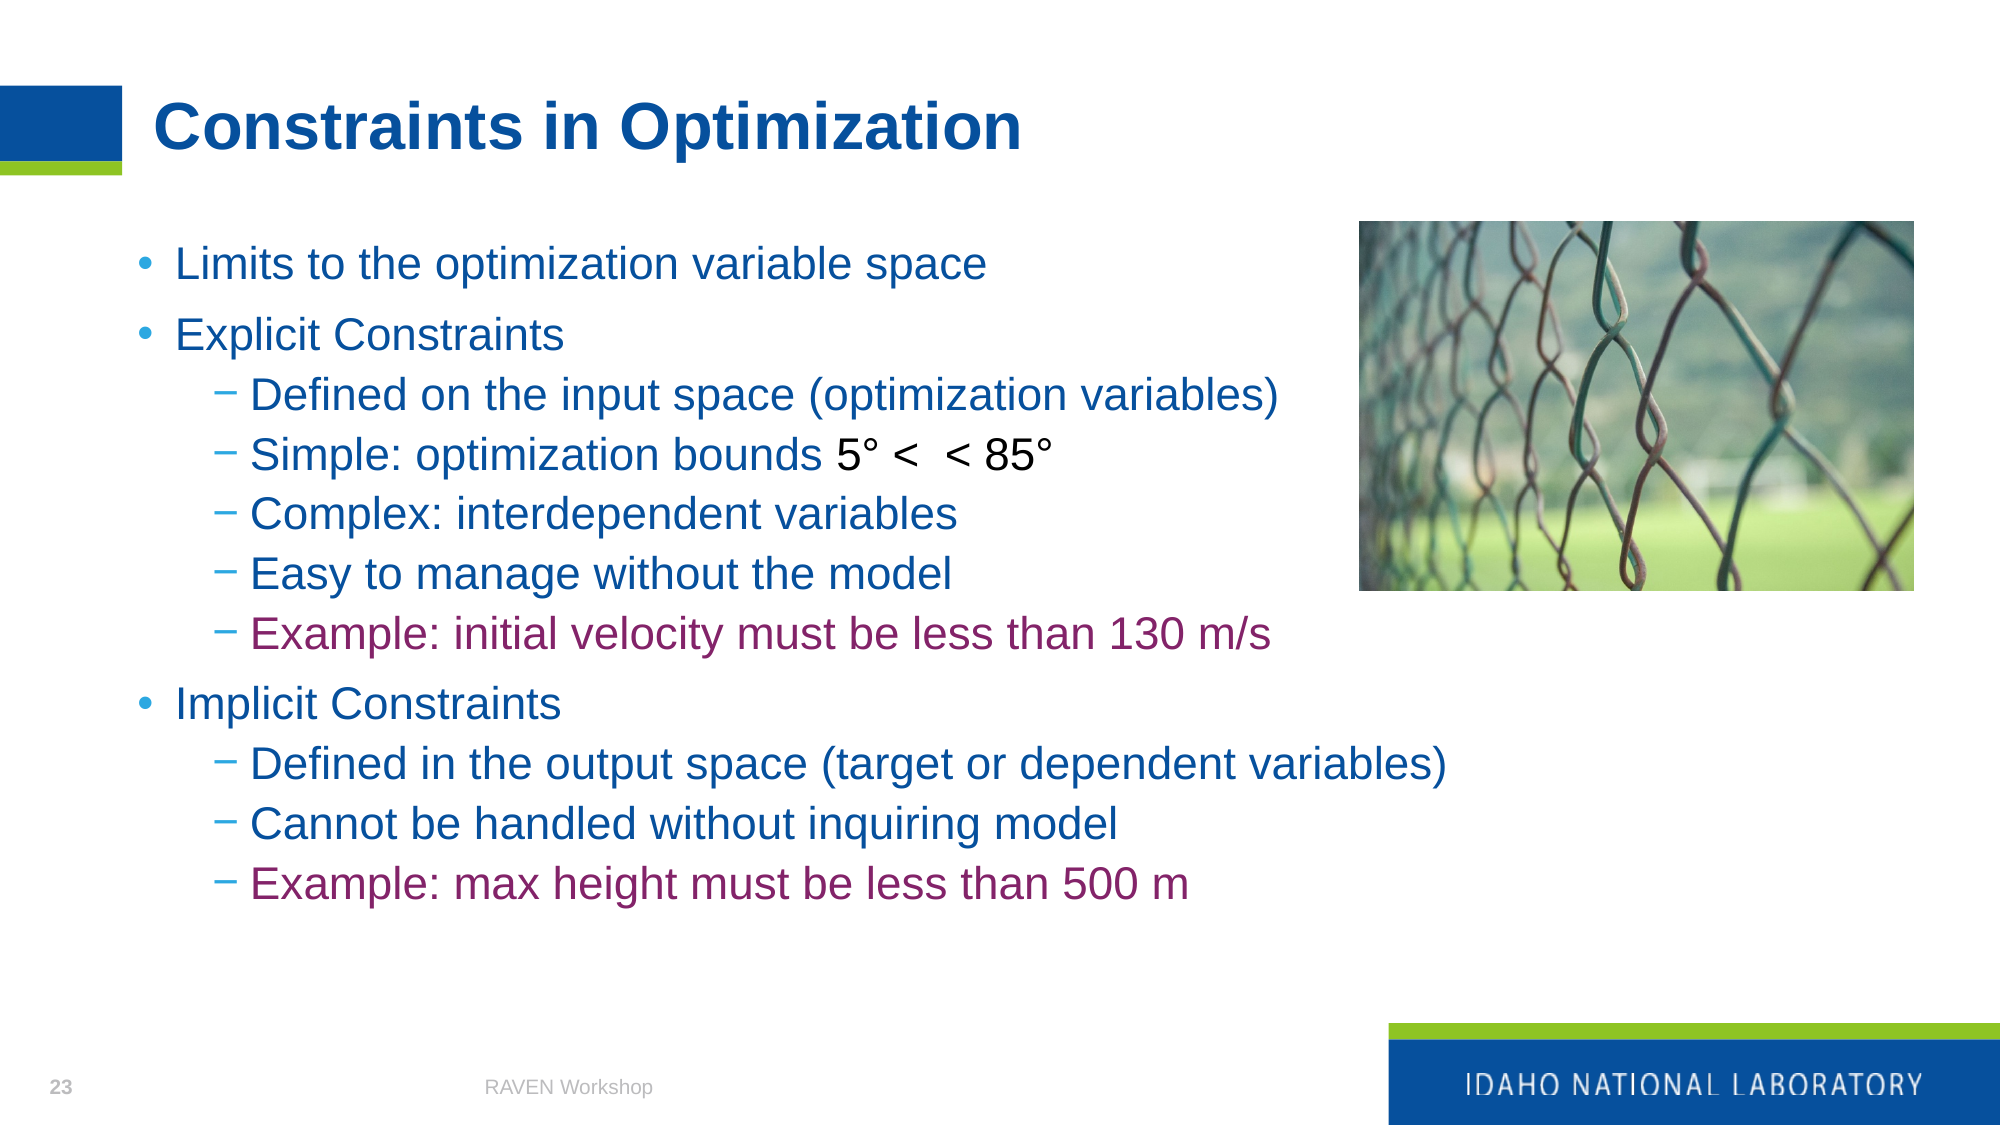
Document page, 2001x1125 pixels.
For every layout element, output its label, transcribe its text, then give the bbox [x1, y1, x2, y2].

slide_number 23 [25, 1065, 97, 1125]
title Constraints in Optimization [153, 91, 1863, 258]
footer RAVEN Workshop [153, 1065, 984, 1125]
picture [1358, 221, 1914, 591]
